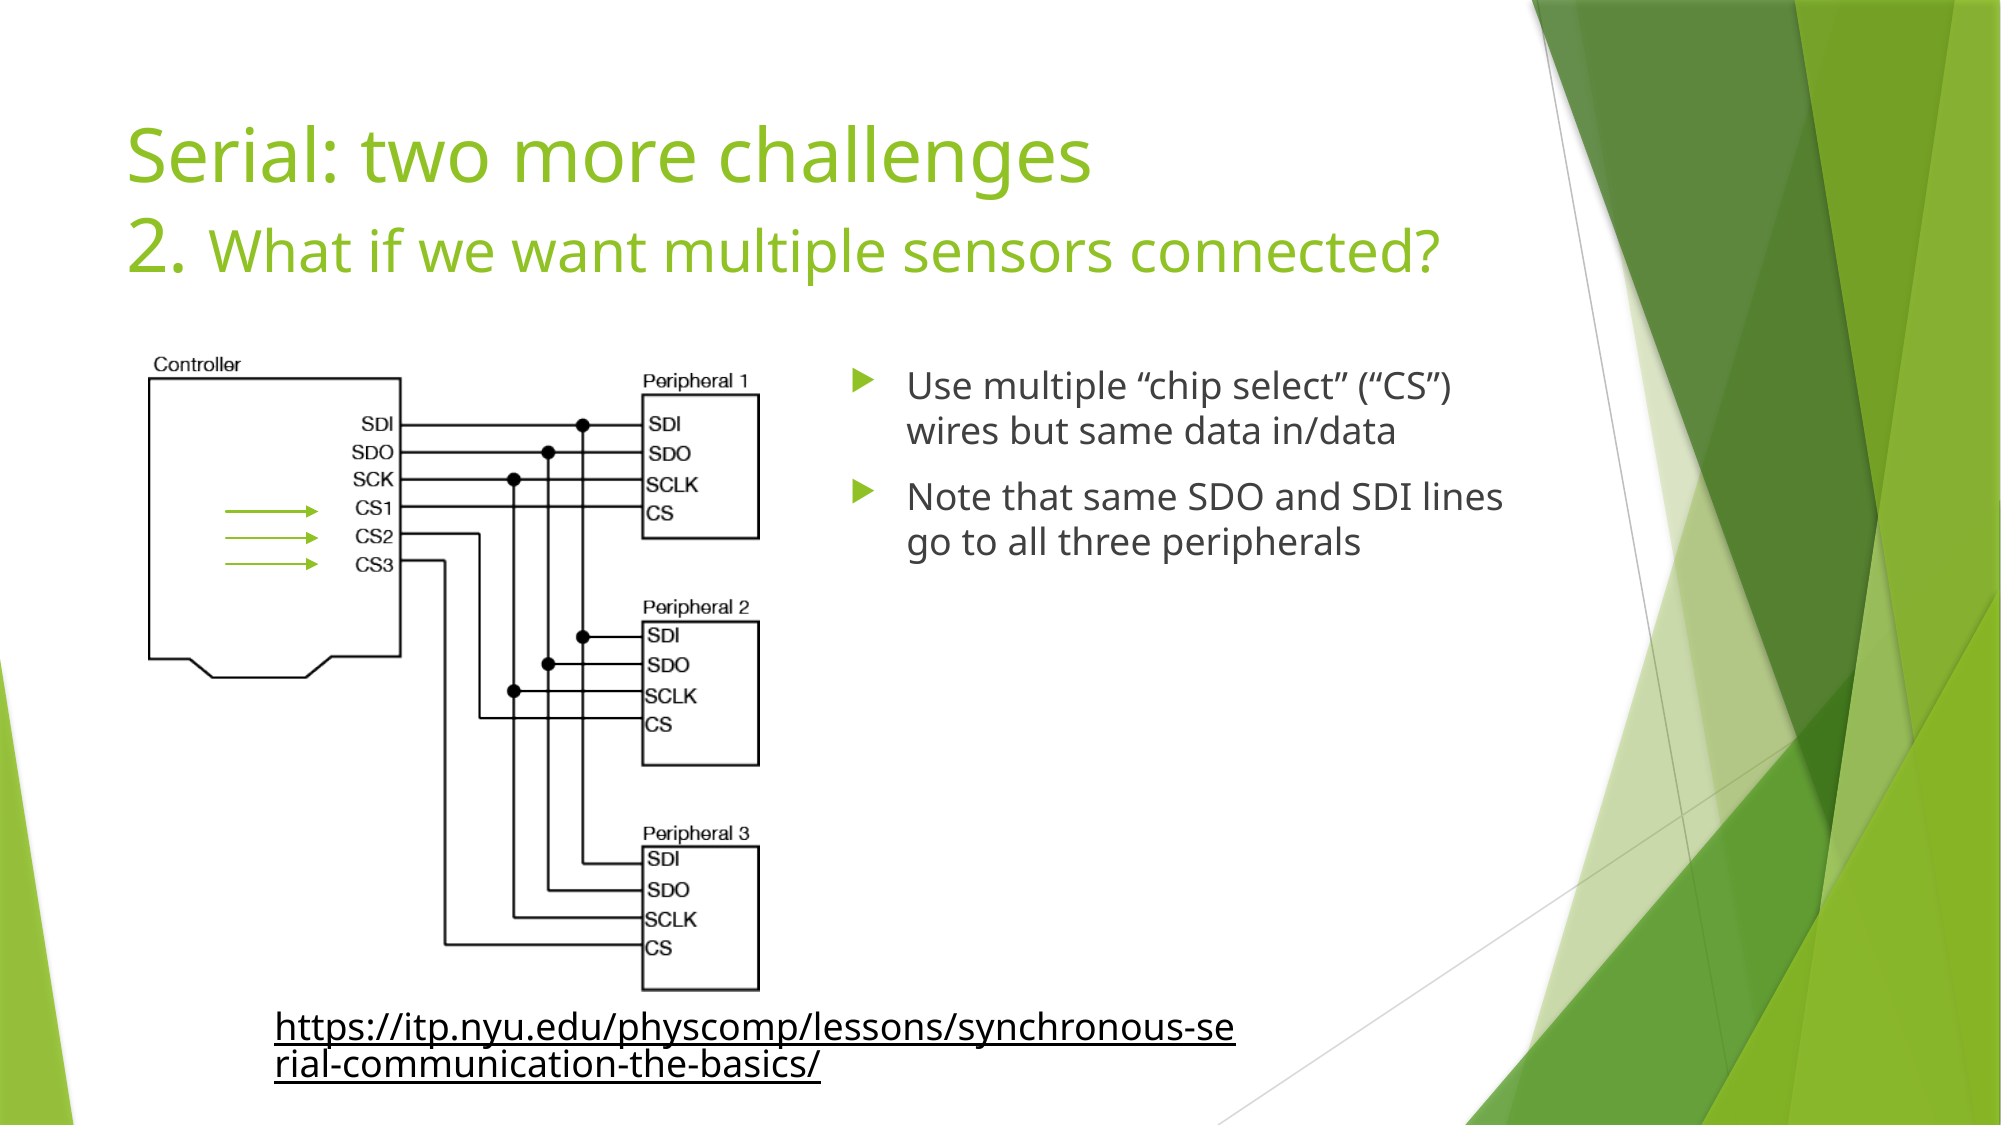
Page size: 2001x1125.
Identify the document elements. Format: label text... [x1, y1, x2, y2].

list Use multiple “chip select” (“CS”) wires but same data in/data Note that same SDO and SDI lines go to all three peripherals [834, 354, 1522, 992]
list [148, 353, 761, 992]
title Serial: two more challenges 2. What if we want multiple sensors connected? [111, 99, 1522, 317]
text_box https://itp.nyu.edu/physcomp/lessons/synchronous-serial-communication-the-basics/ [259, 995, 1260, 1107]
